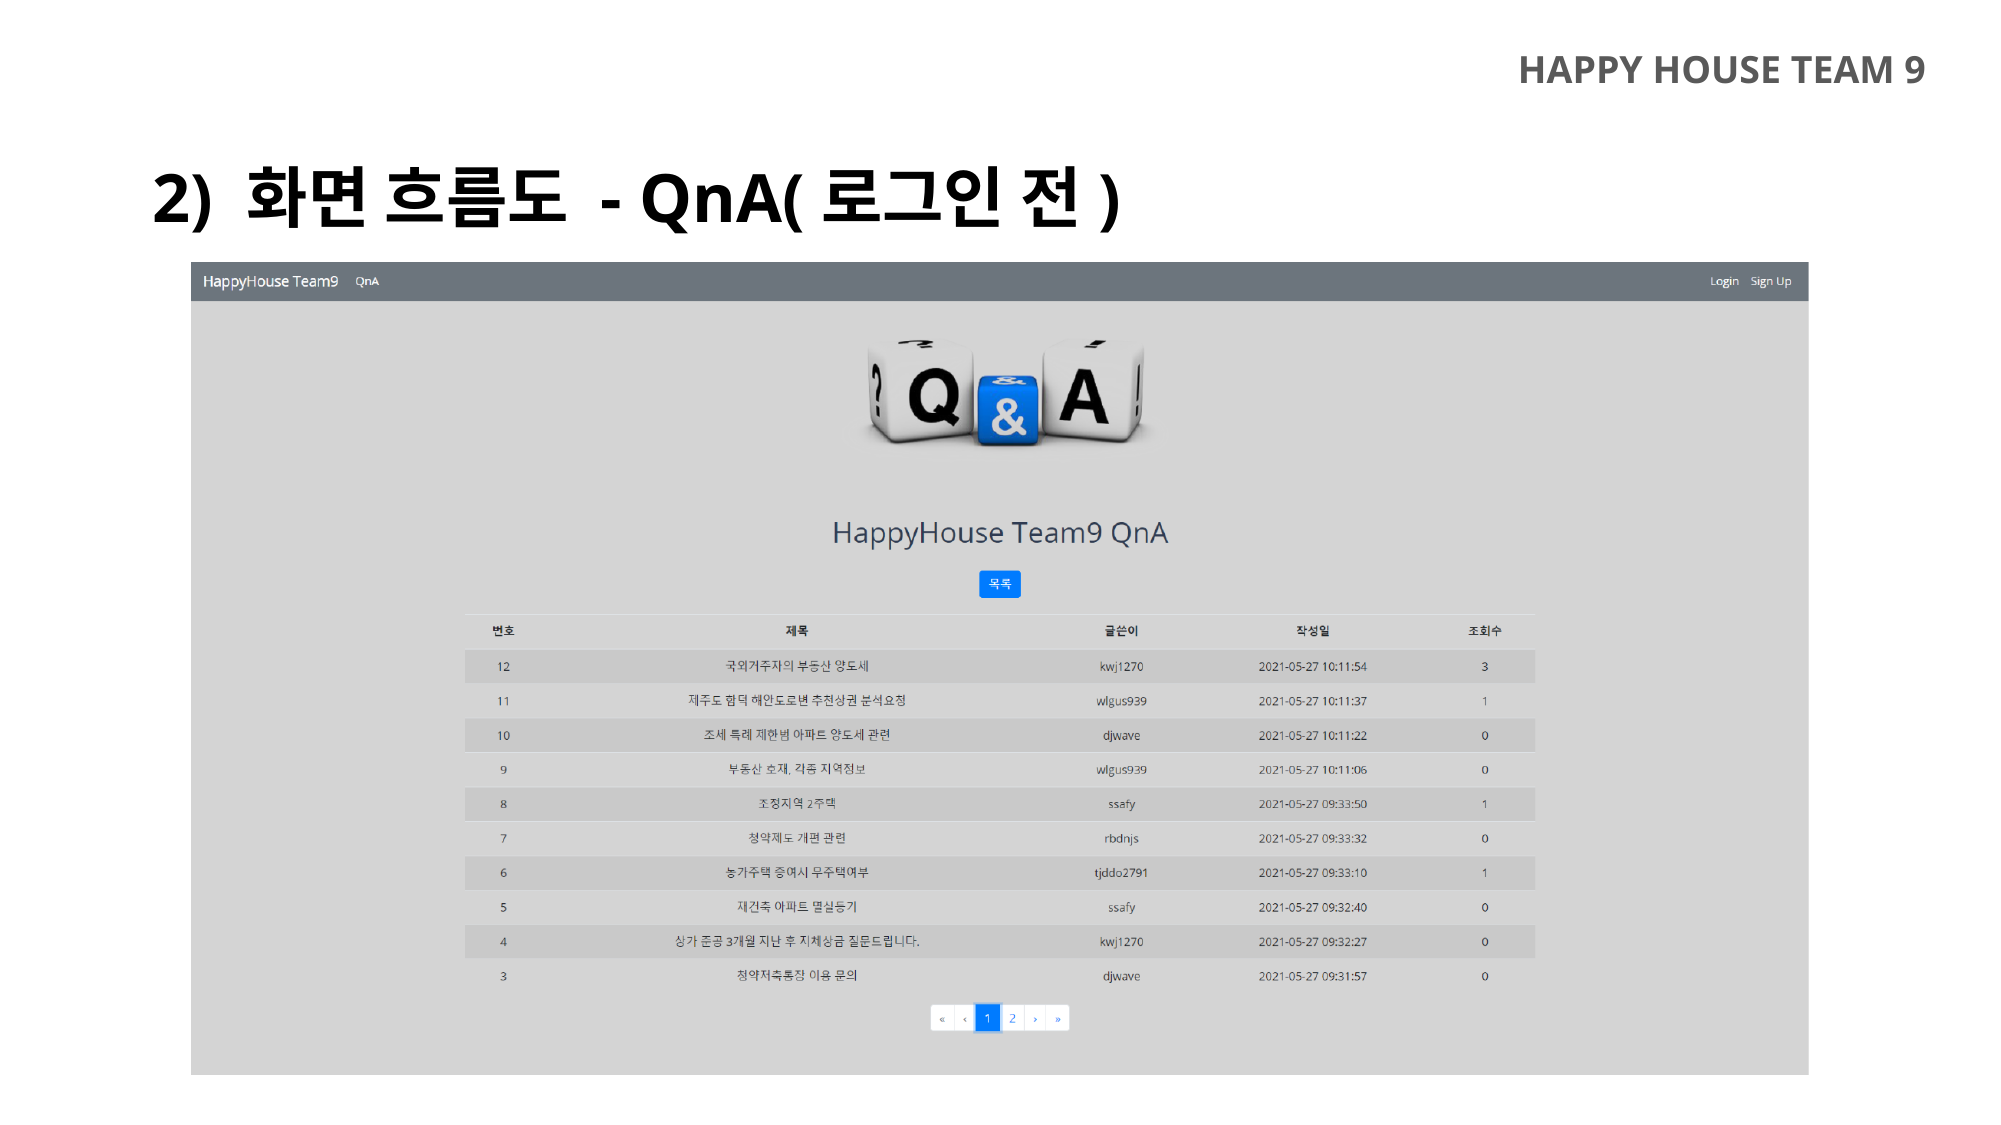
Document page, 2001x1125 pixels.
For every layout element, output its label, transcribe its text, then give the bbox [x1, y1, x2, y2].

text_box 2) 화면 흐름도 - QnA(로그인 전) [137, 72, 1495, 263]
text_box HAPPY HOUSE TEAM 9 [1502, 13, 1983, 86]
picture [190, 262, 1809, 1076]
